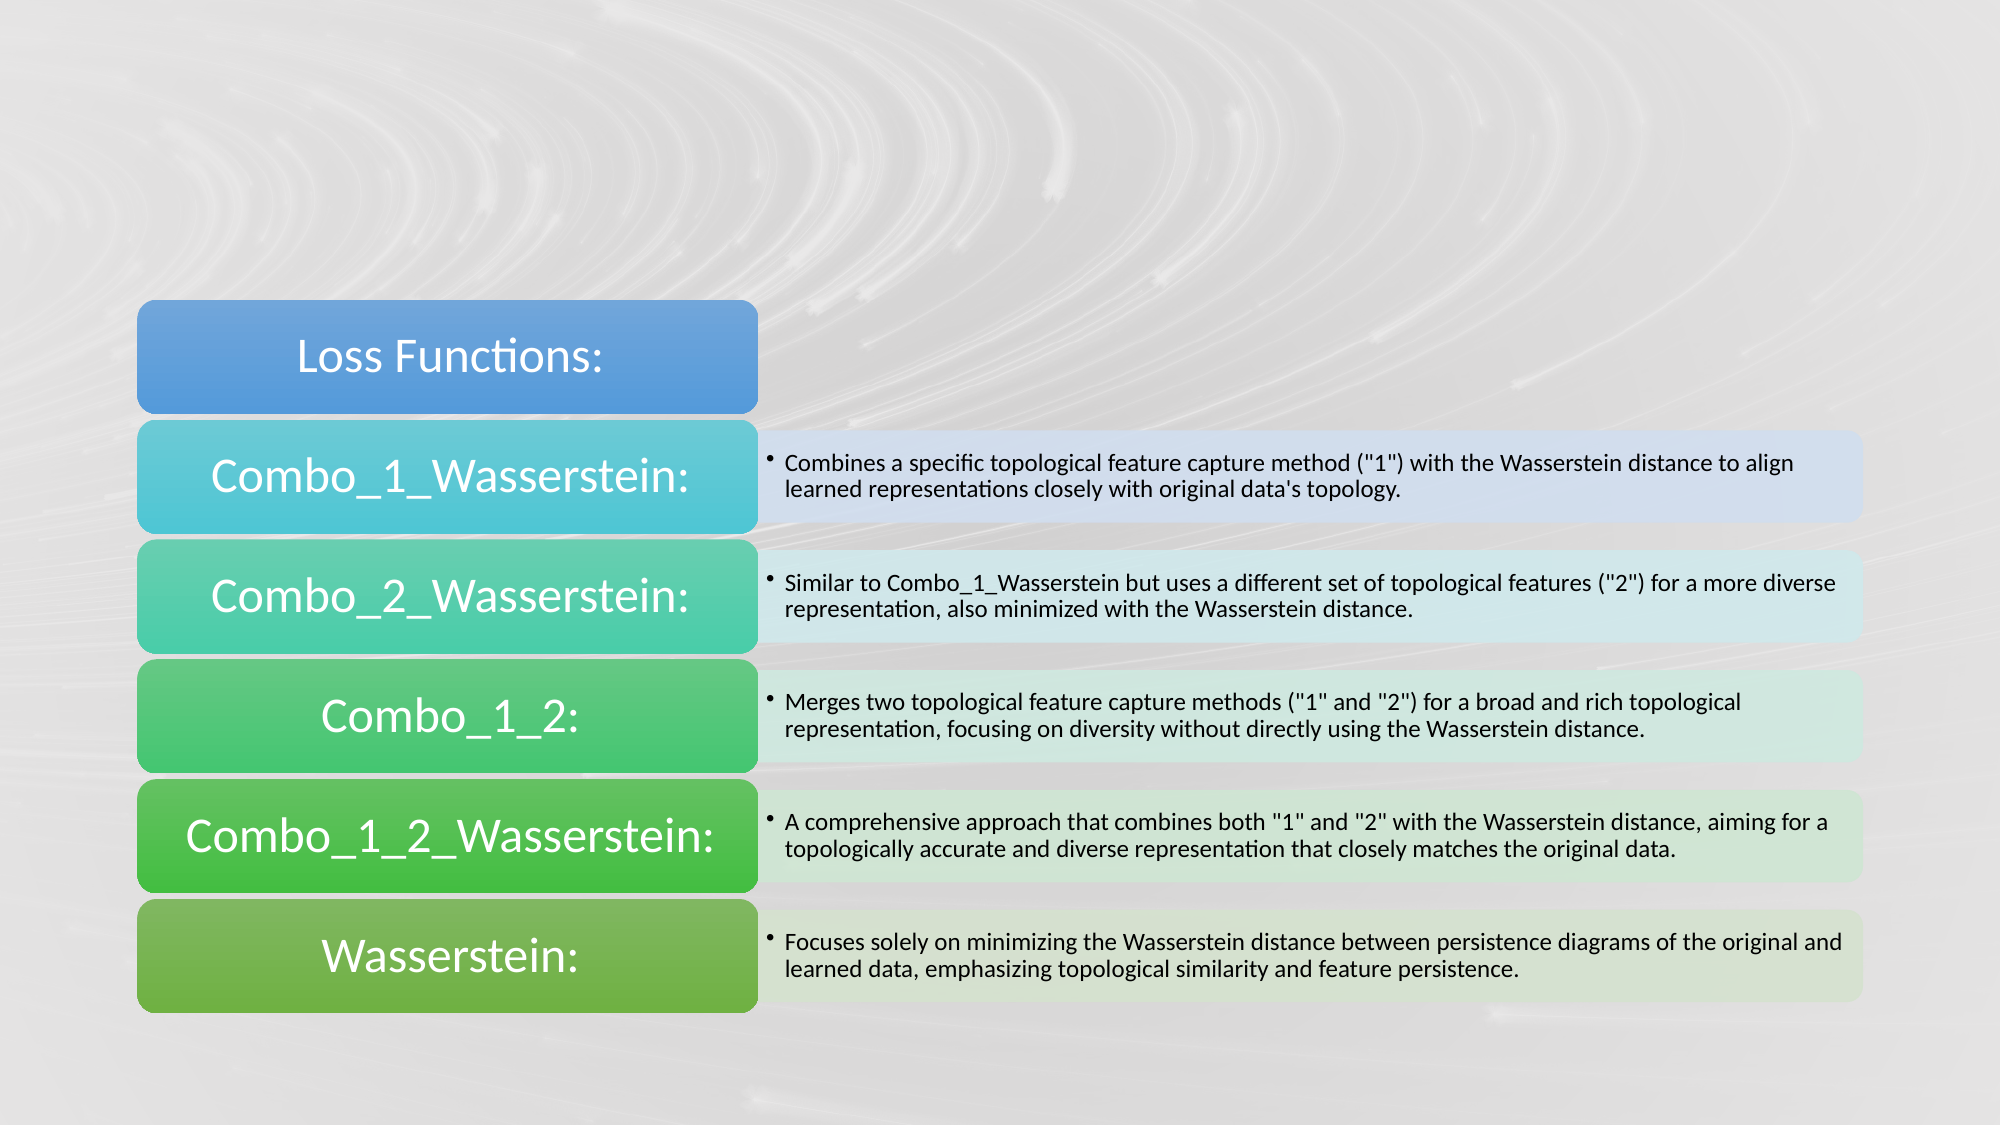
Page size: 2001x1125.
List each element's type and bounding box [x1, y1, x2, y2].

text_box [137, 299, 1863, 1014]
picture [0, 0, 2000, 1125]
